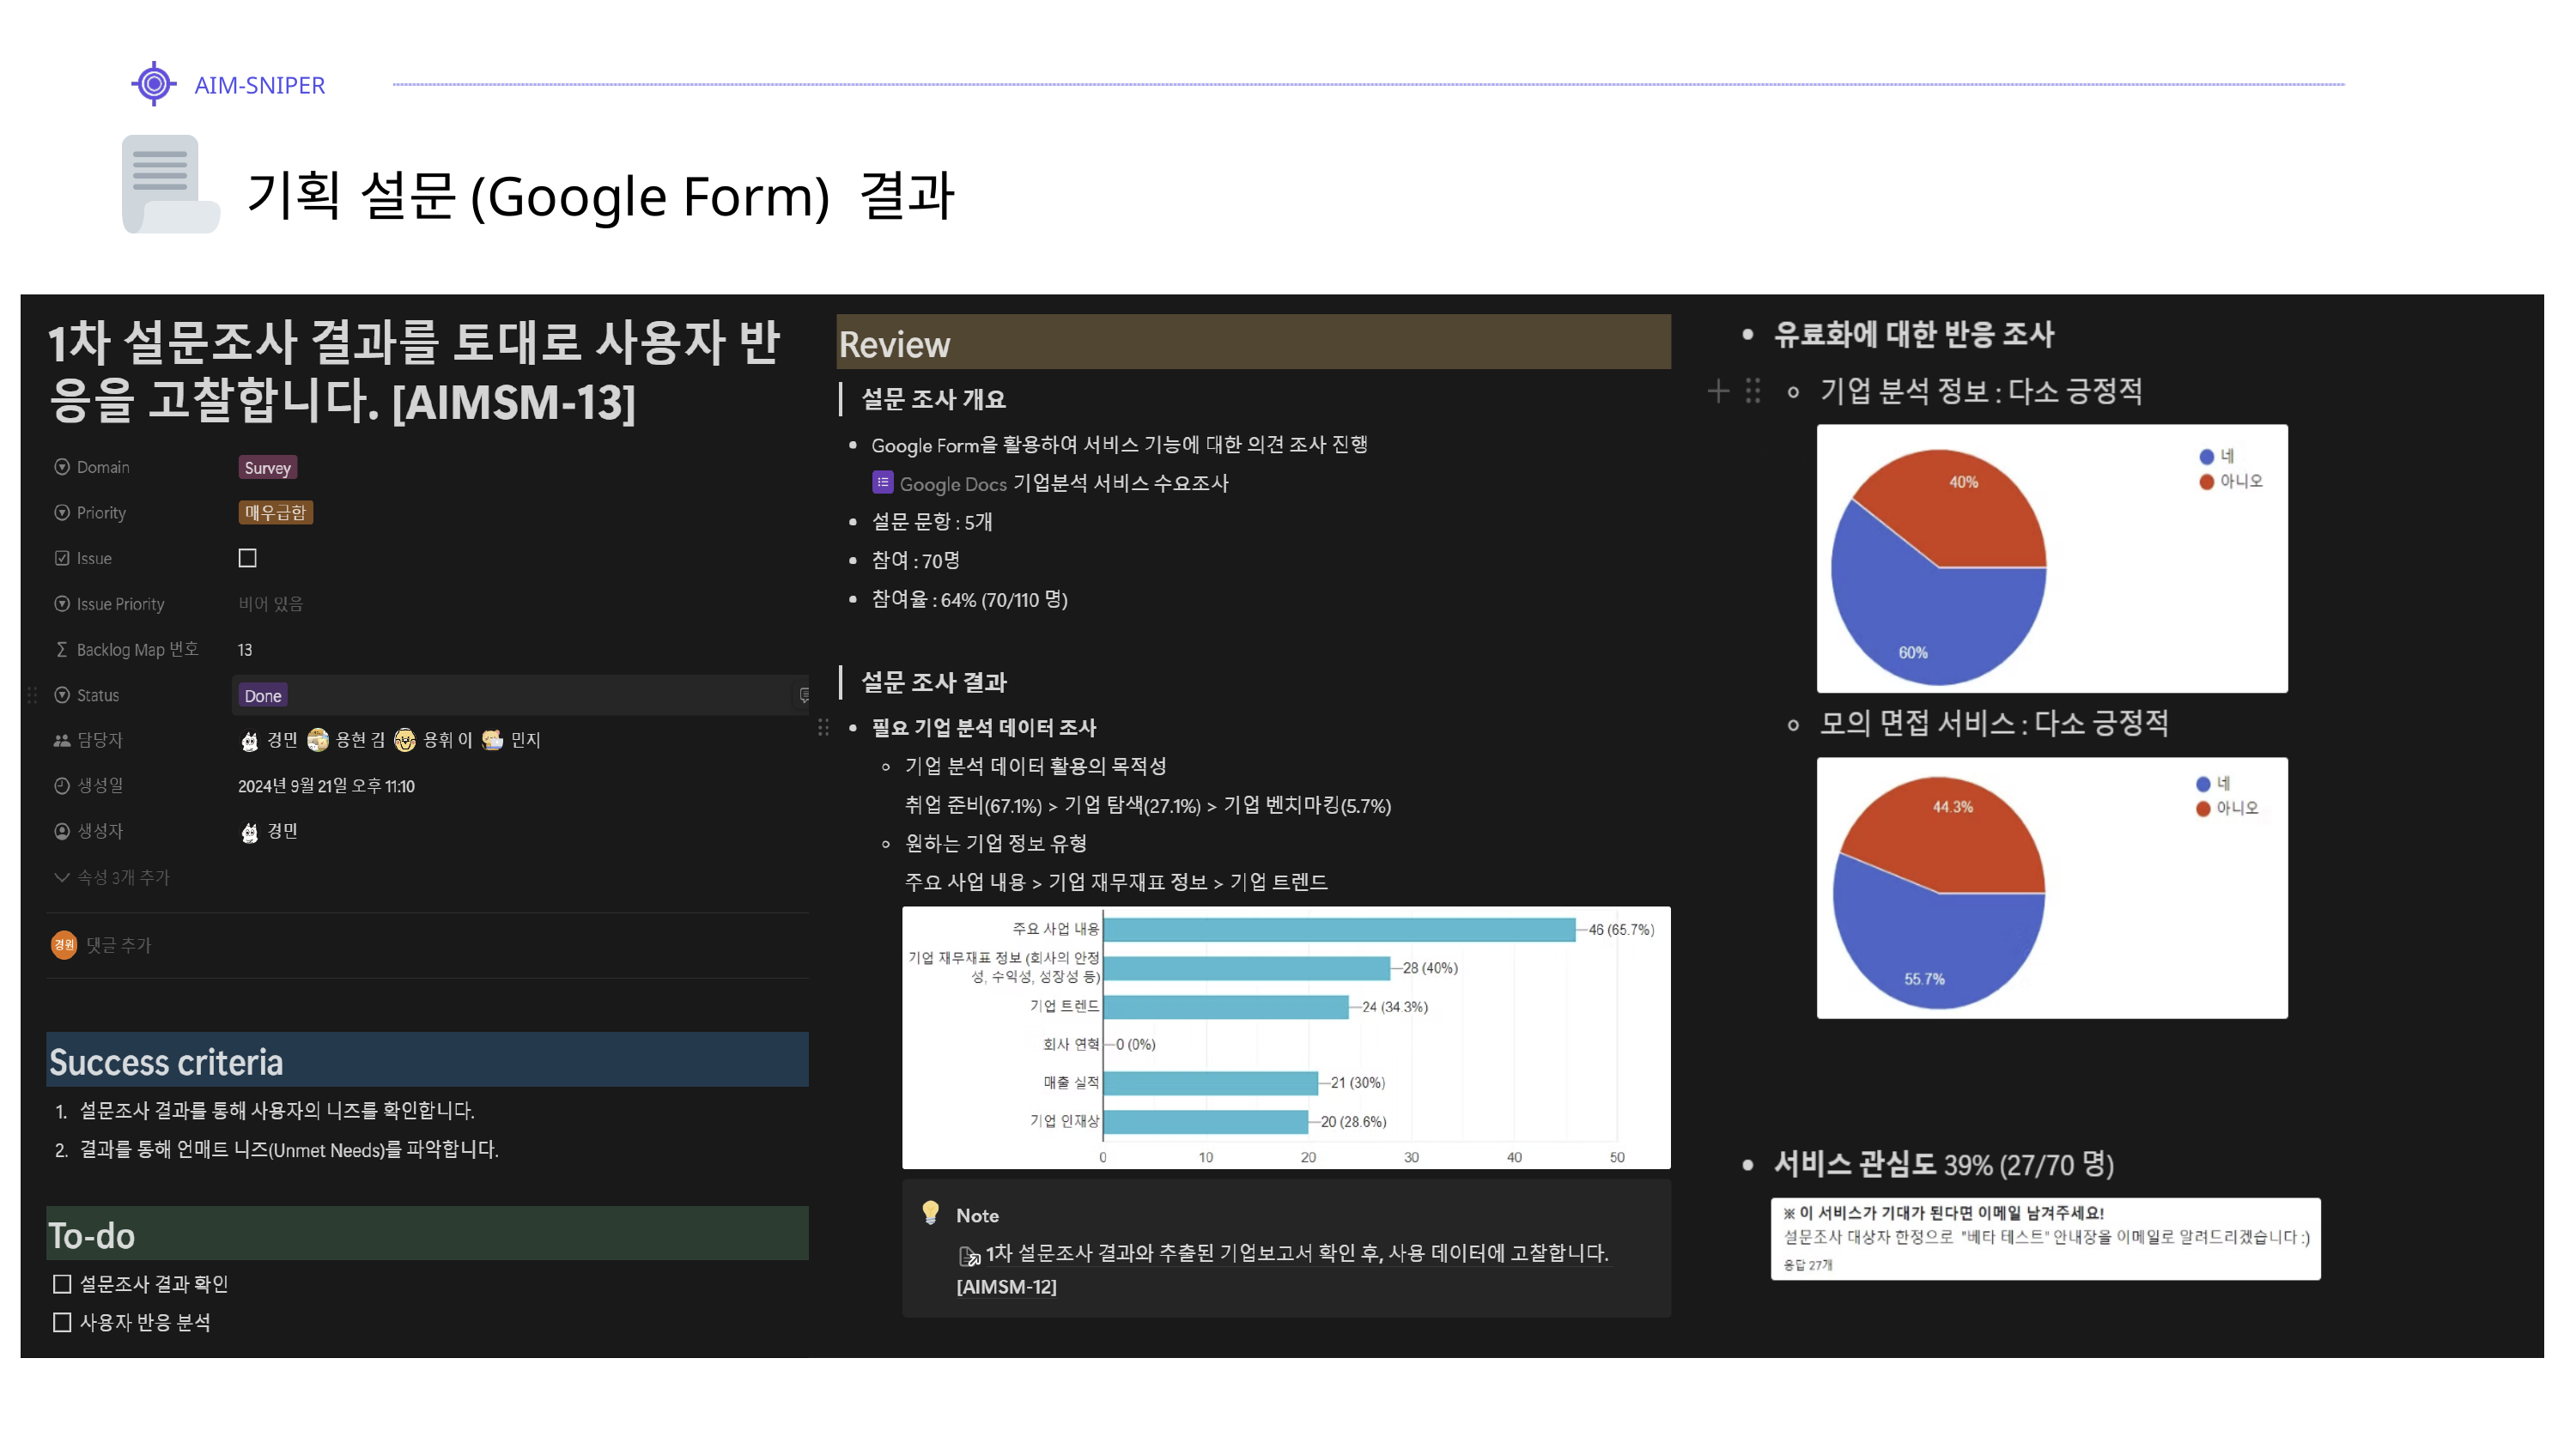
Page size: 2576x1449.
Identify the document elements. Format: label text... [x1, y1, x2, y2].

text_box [105, 123, 1074, 292]
picture [393, 83, 2346, 87]
text_box AIM-SNIPER [183, 70, 360, 102]
picture [128, 58, 179, 110]
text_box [21, 294, 2544, 1358]
